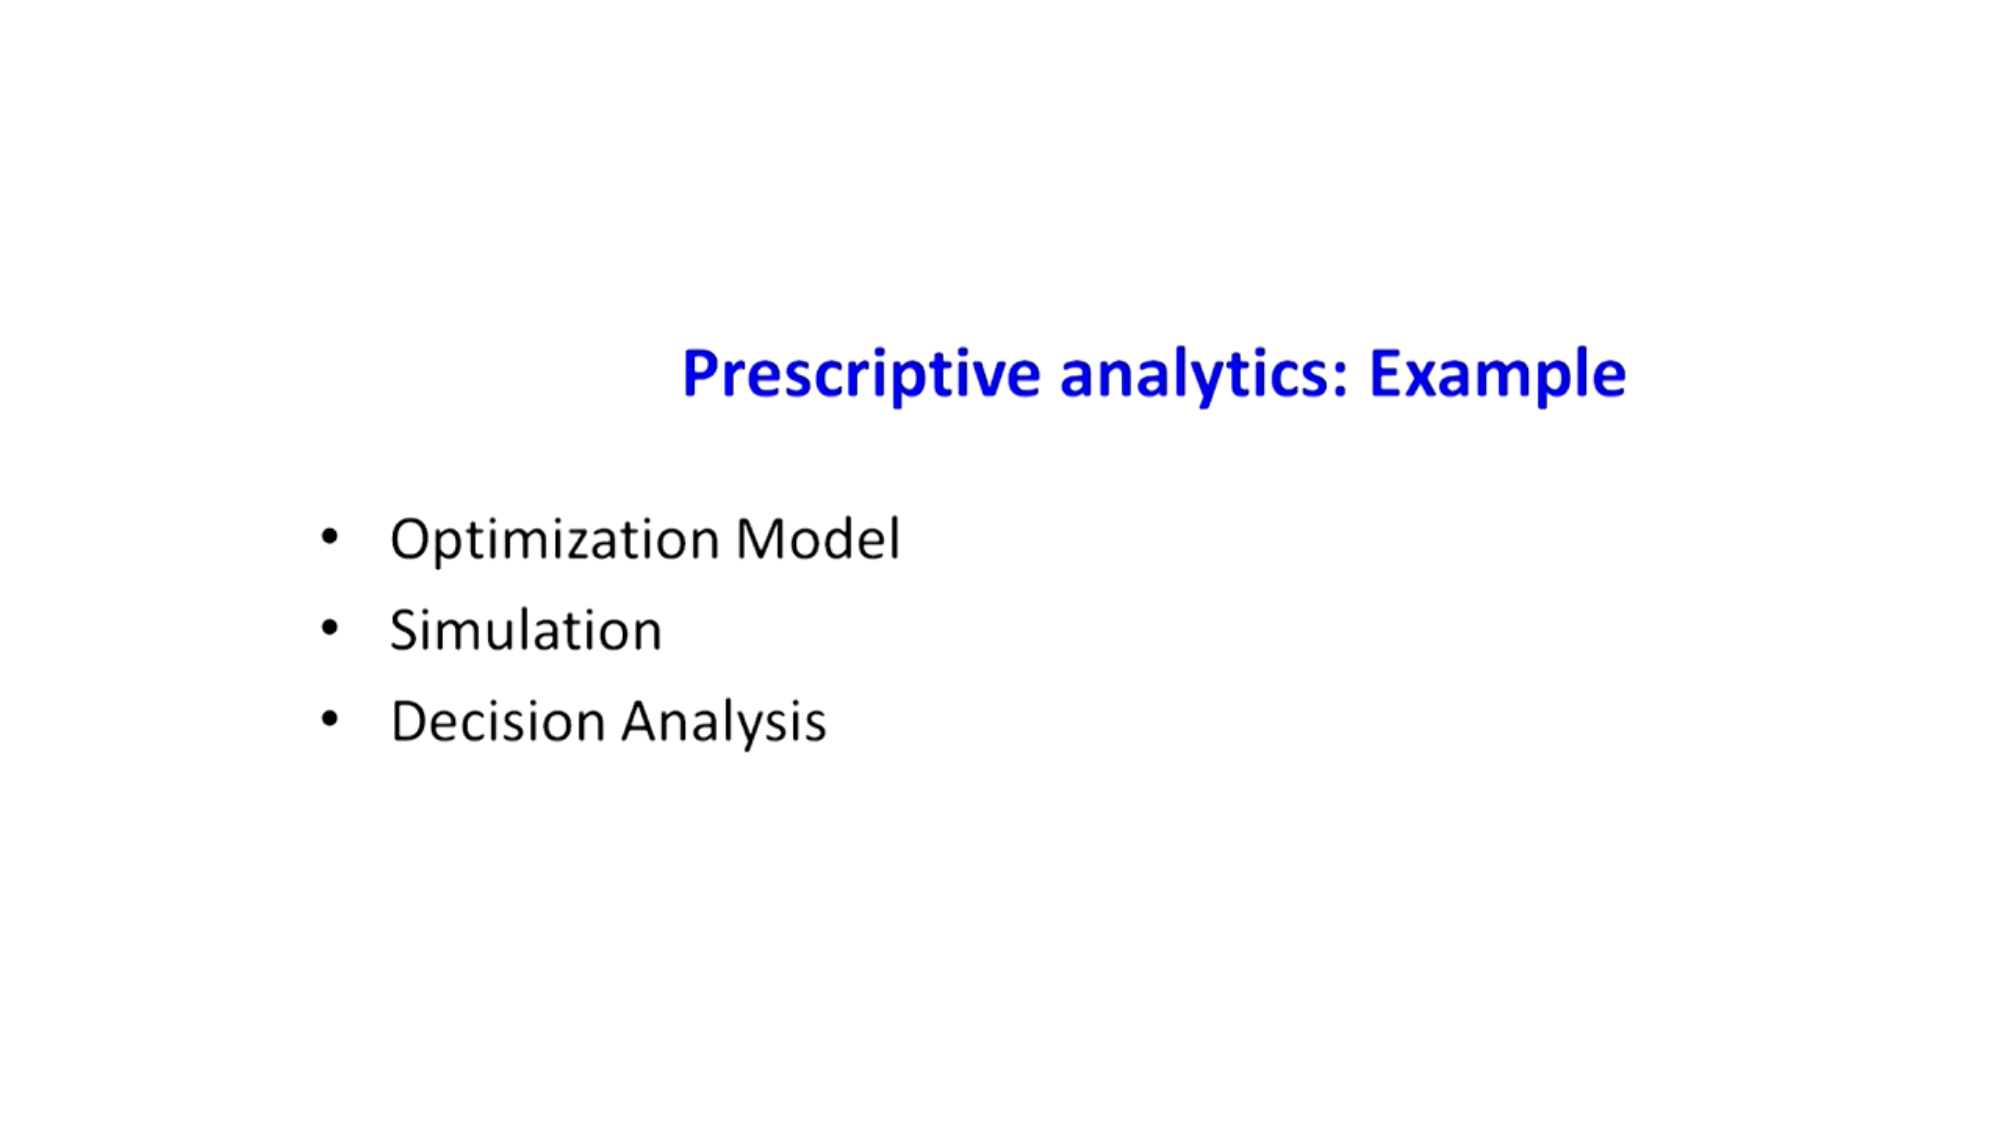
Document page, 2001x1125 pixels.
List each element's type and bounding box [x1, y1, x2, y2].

picture [296, 335, 1704, 790]
